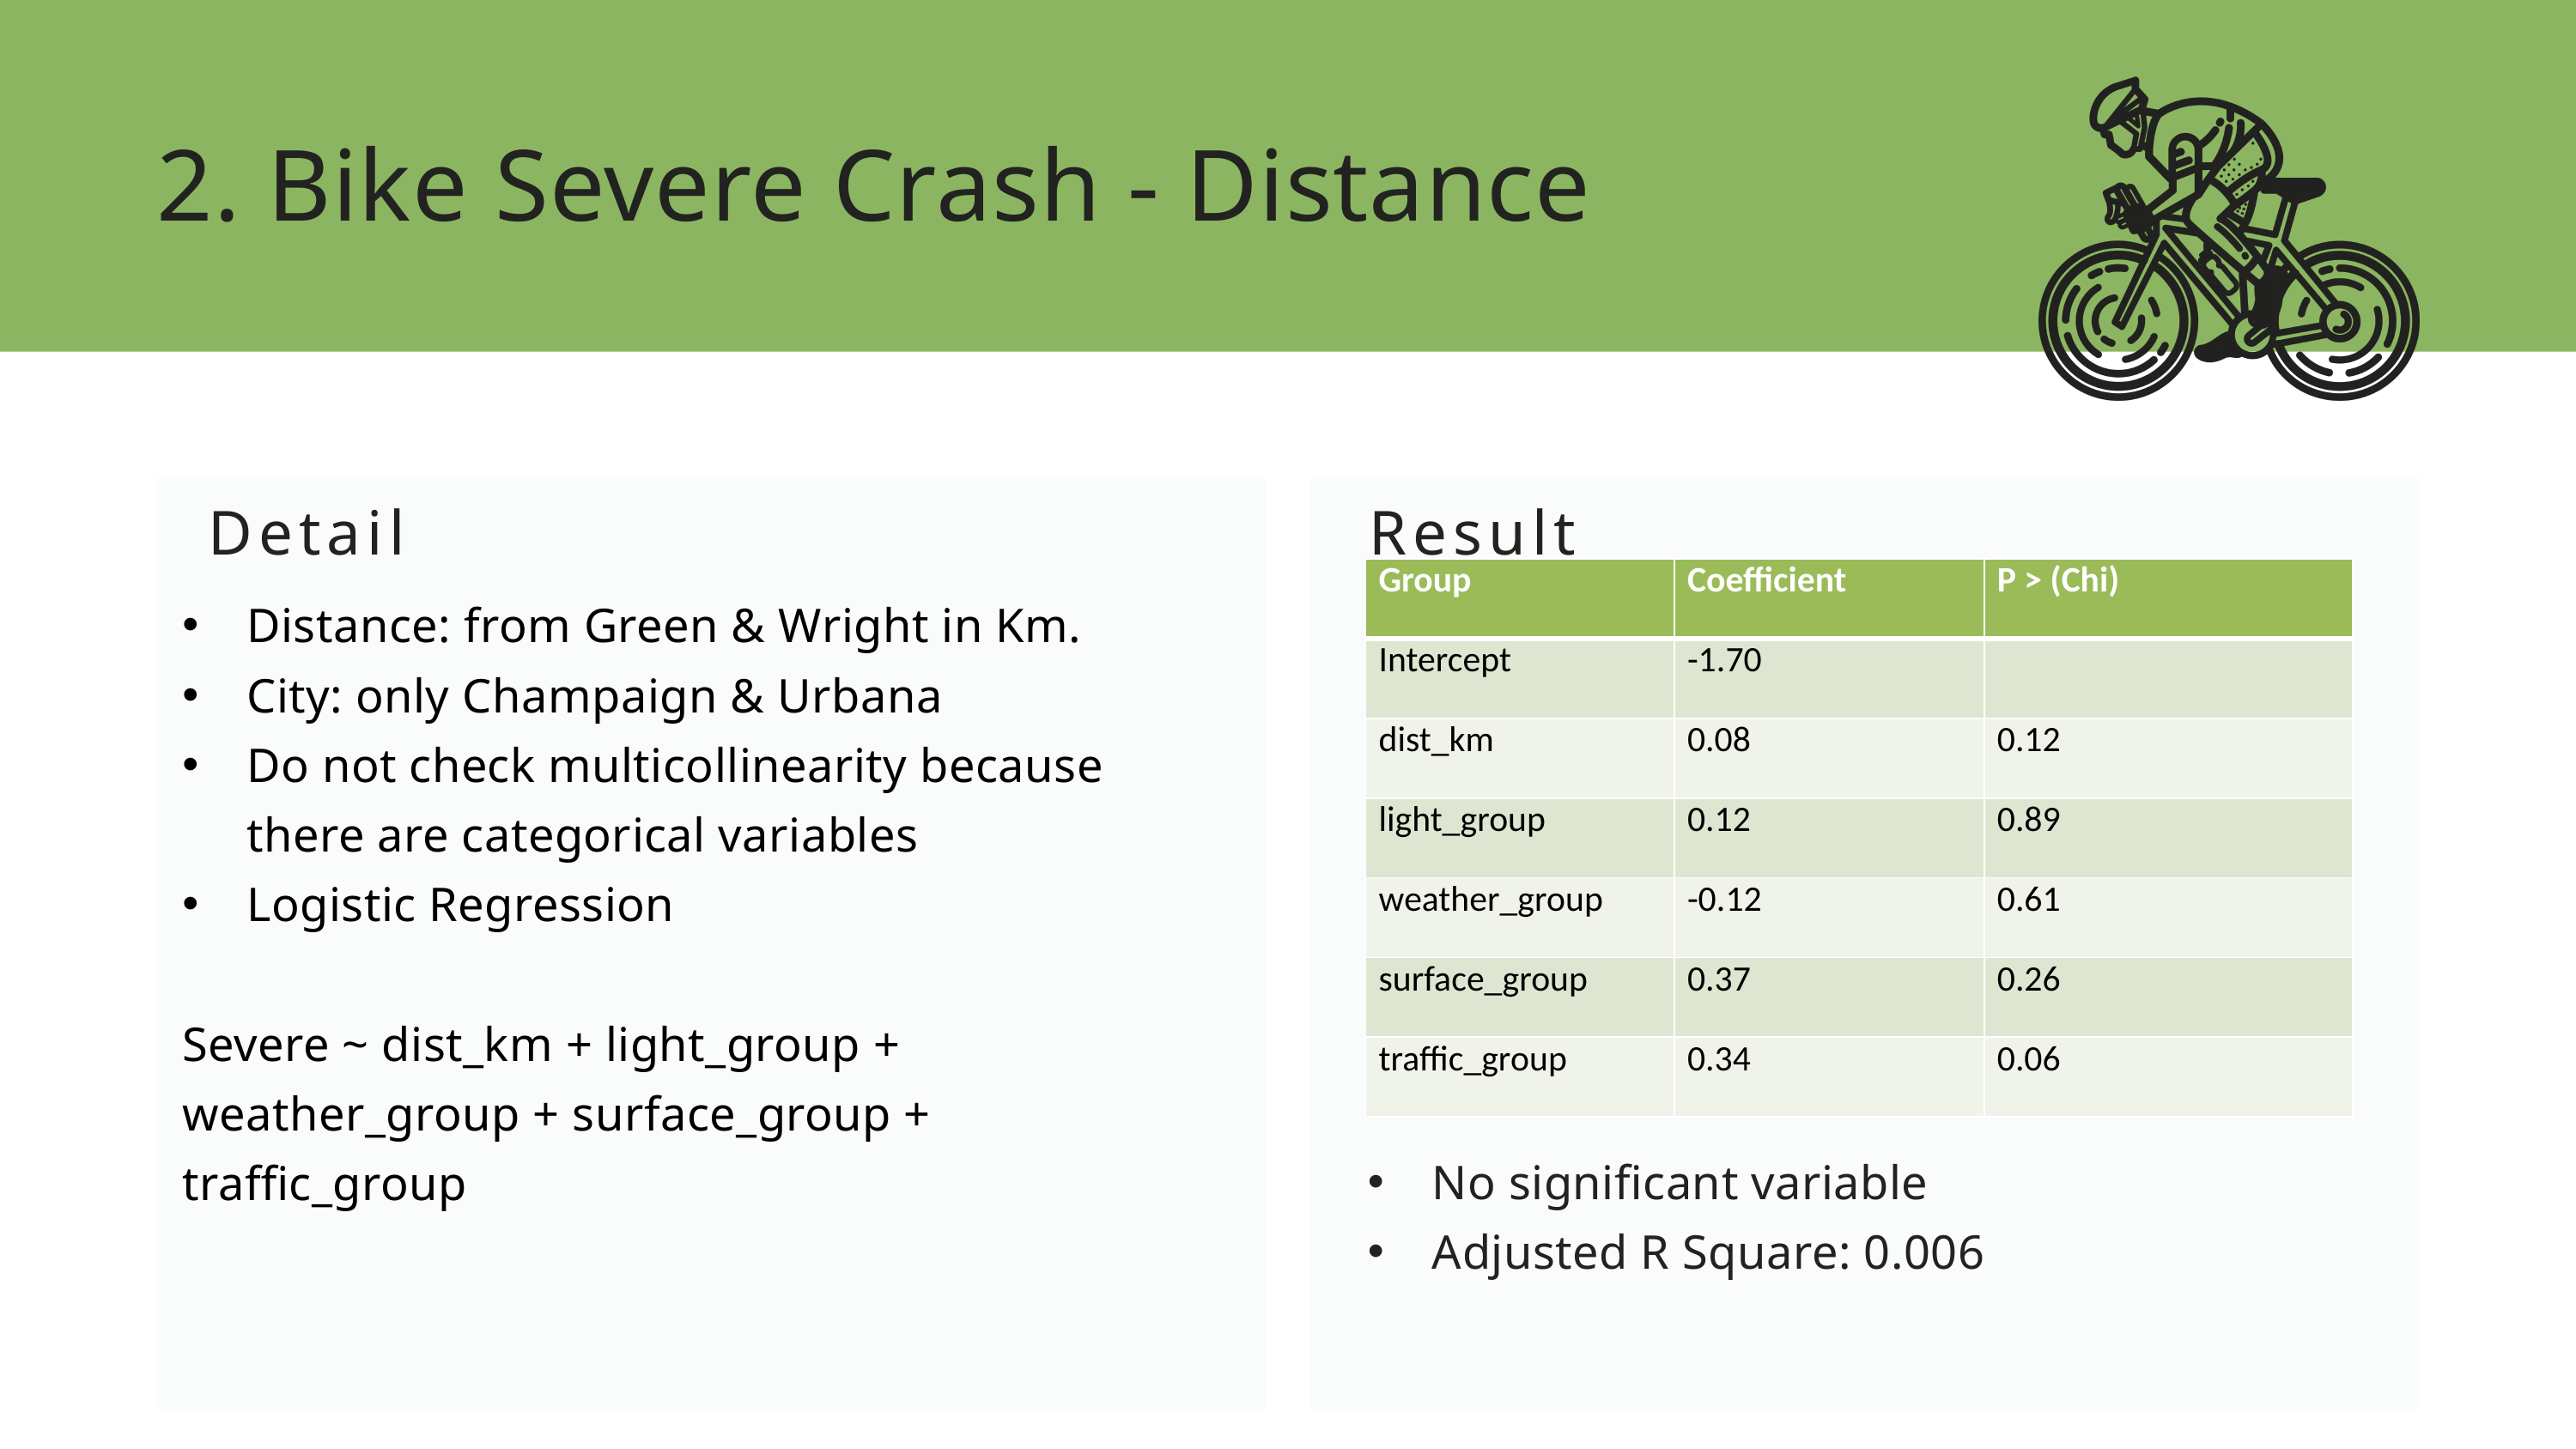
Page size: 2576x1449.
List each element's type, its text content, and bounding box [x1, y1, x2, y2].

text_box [1369, 488, 2361, 649]
text_box [156, 477, 1266, 1410]
table_cell 0.37 [1675, 958, 1984, 1036]
table_cell dist_km [1366, 719, 1674, 797]
table_cell -0.12 [1675, 878, 1984, 957]
table_cell surface_group [1366, 958, 1674, 1036]
table_cell 0.08 [1675, 719, 1984, 797]
text_box No significant variable Adjusted R Square: 0.006 [1367, 1138, 2360, 1279]
table_cell Intercept [1366, 653, 1674, 718]
table_cell 0.12 [1985, 719, 2352, 797]
table_cell 0.89 [1985, 799, 2352, 877]
text_box Distance: from Green & Wright in Km. City: only Champaign & Urbana Do not check multicollinearity because there are categorical variables Logistic Regression Severe ~ dist_km + light_group + weather_group + surface_group + traffic_group [182, 582, 1200, 1210]
text_box [0, 0, 2576, 352]
table_cell weather_group [1366, 878, 1674, 957]
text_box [208, 488, 1200, 649]
table_cell -1.70 [1675, 656, 1984, 718]
table_cell 0.12 [1675, 799, 1984, 877]
table_cell [1985, 656, 2352, 718]
text_box 2. Bike Severe Crash - Distance [156, 112, 1817, 241]
table_cell 0.34 [1675, 1038, 1984, 1116]
table_cell 0.61 [1985, 878, 2352, 957]
table_cell traffic_group [1366, 1038, 1674, 1116]
table_cell 0.06 [1985, 1038, 2352, 1116]
table_cell light_group [1366, 799, 1674, 877]
text_box [1310, 477, 2420, 1410]
table_cell 0.26 [1985, 958, 2352, 1036]
picture [2038, 76, 2420, 401]
